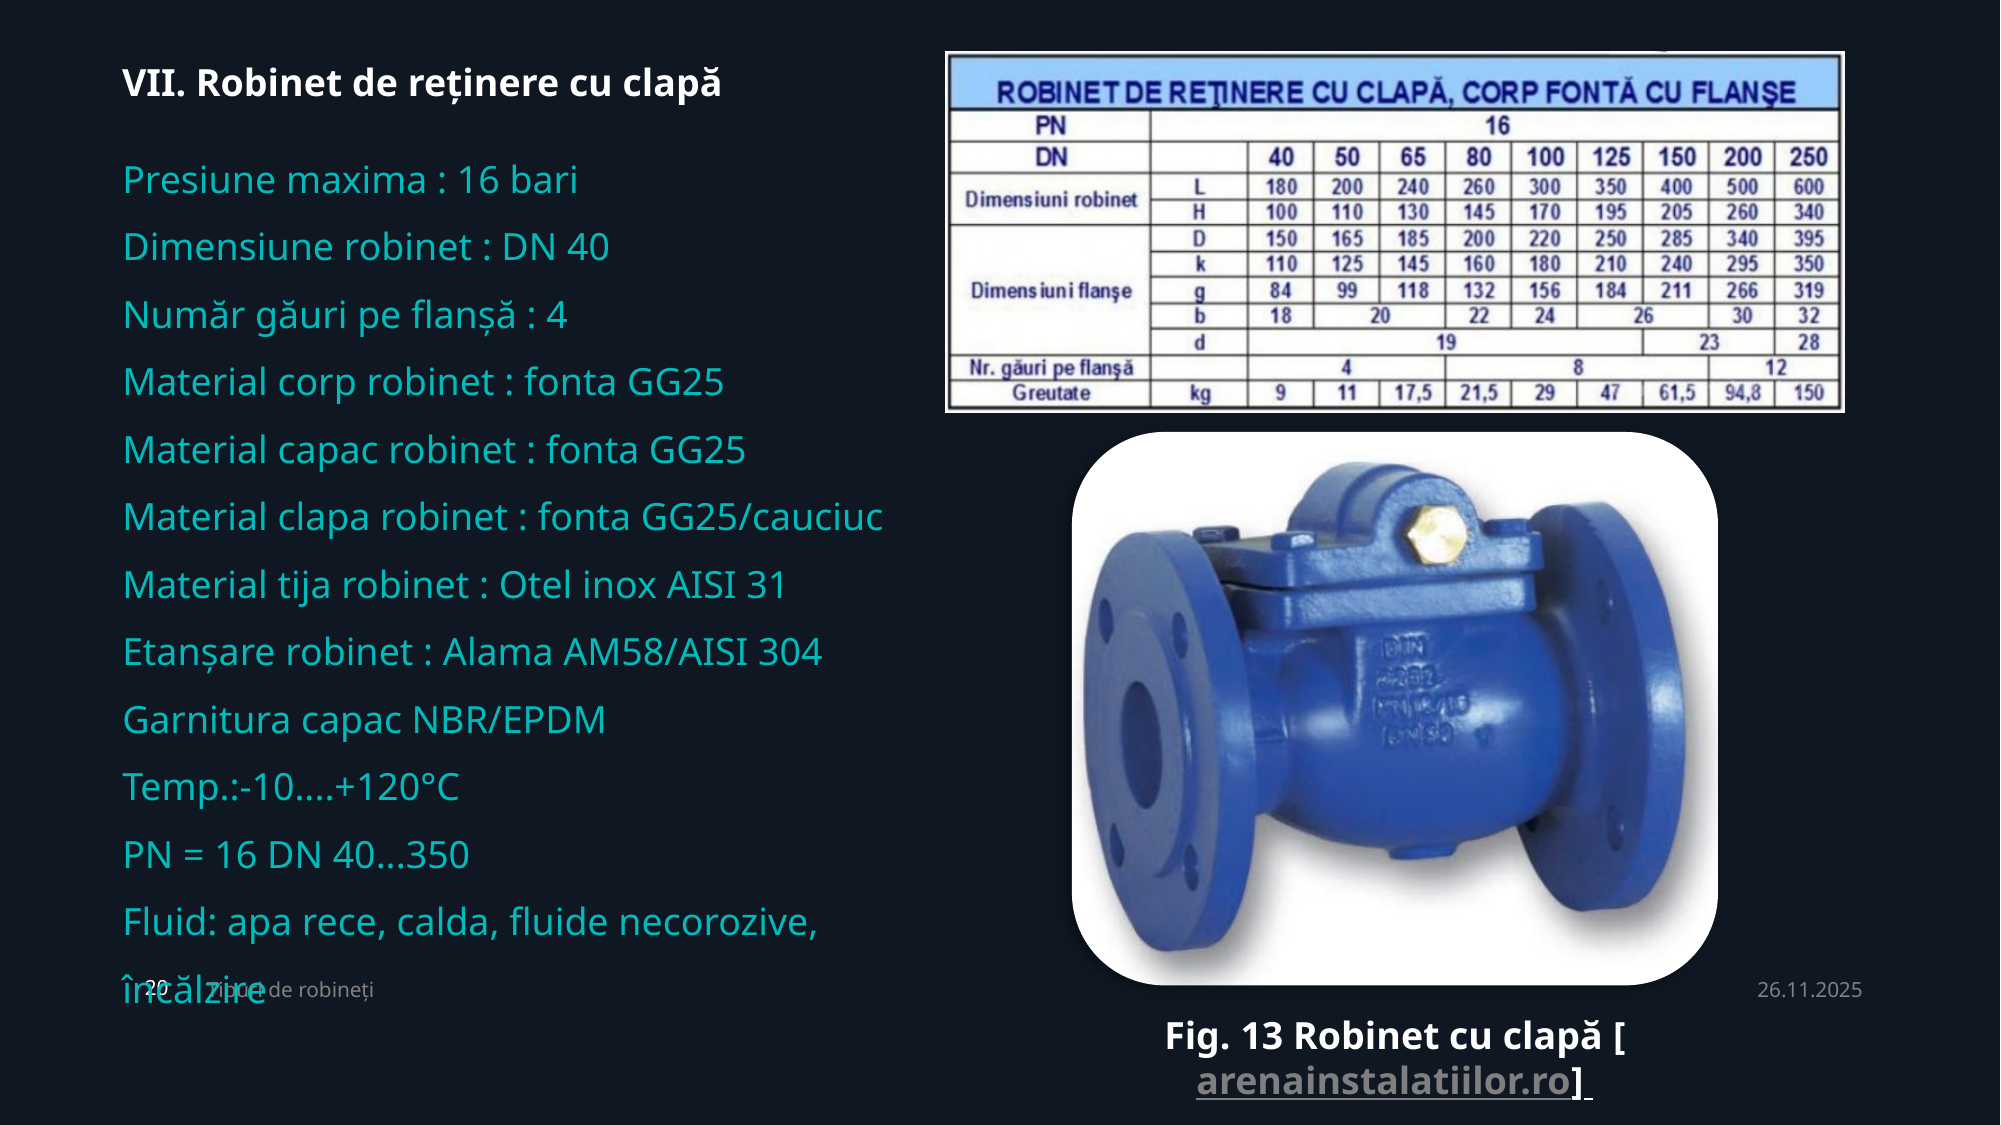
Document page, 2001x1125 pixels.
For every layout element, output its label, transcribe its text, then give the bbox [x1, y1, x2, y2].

text_box Fig. 13 Robinet cu clapă [arenainstalatiilor.ro] [1031, 1004, 1758, 1116]
picture [1071, 431, 1718, 986]
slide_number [1643, 964, 1863, 1014]
picture [945, 51, 1845, 413]
text_box Presiune maxima : 16 bari Dimensiune robinet : DN 40 Număr găuri pe flanșă : 4 Material corp robinet : fonta GG25 Material capac robinet : fonta GG25 Material clapa robinet : fonta GG25/cauciuc Material tija robinet : Otel inox AISI 31 Etanșare robinet : Alama AM58/AISI 304 Garnitura capac NBR/EPDM Temp.:-10....+120°C PN = 16 DN 40...350 Fluid: apa rece, calda, fluide necorozive, încălzire [107, 125, 931, 1018]
text_box VII. Robinet de reținere cu clapă [107, 51, 945, 111]
